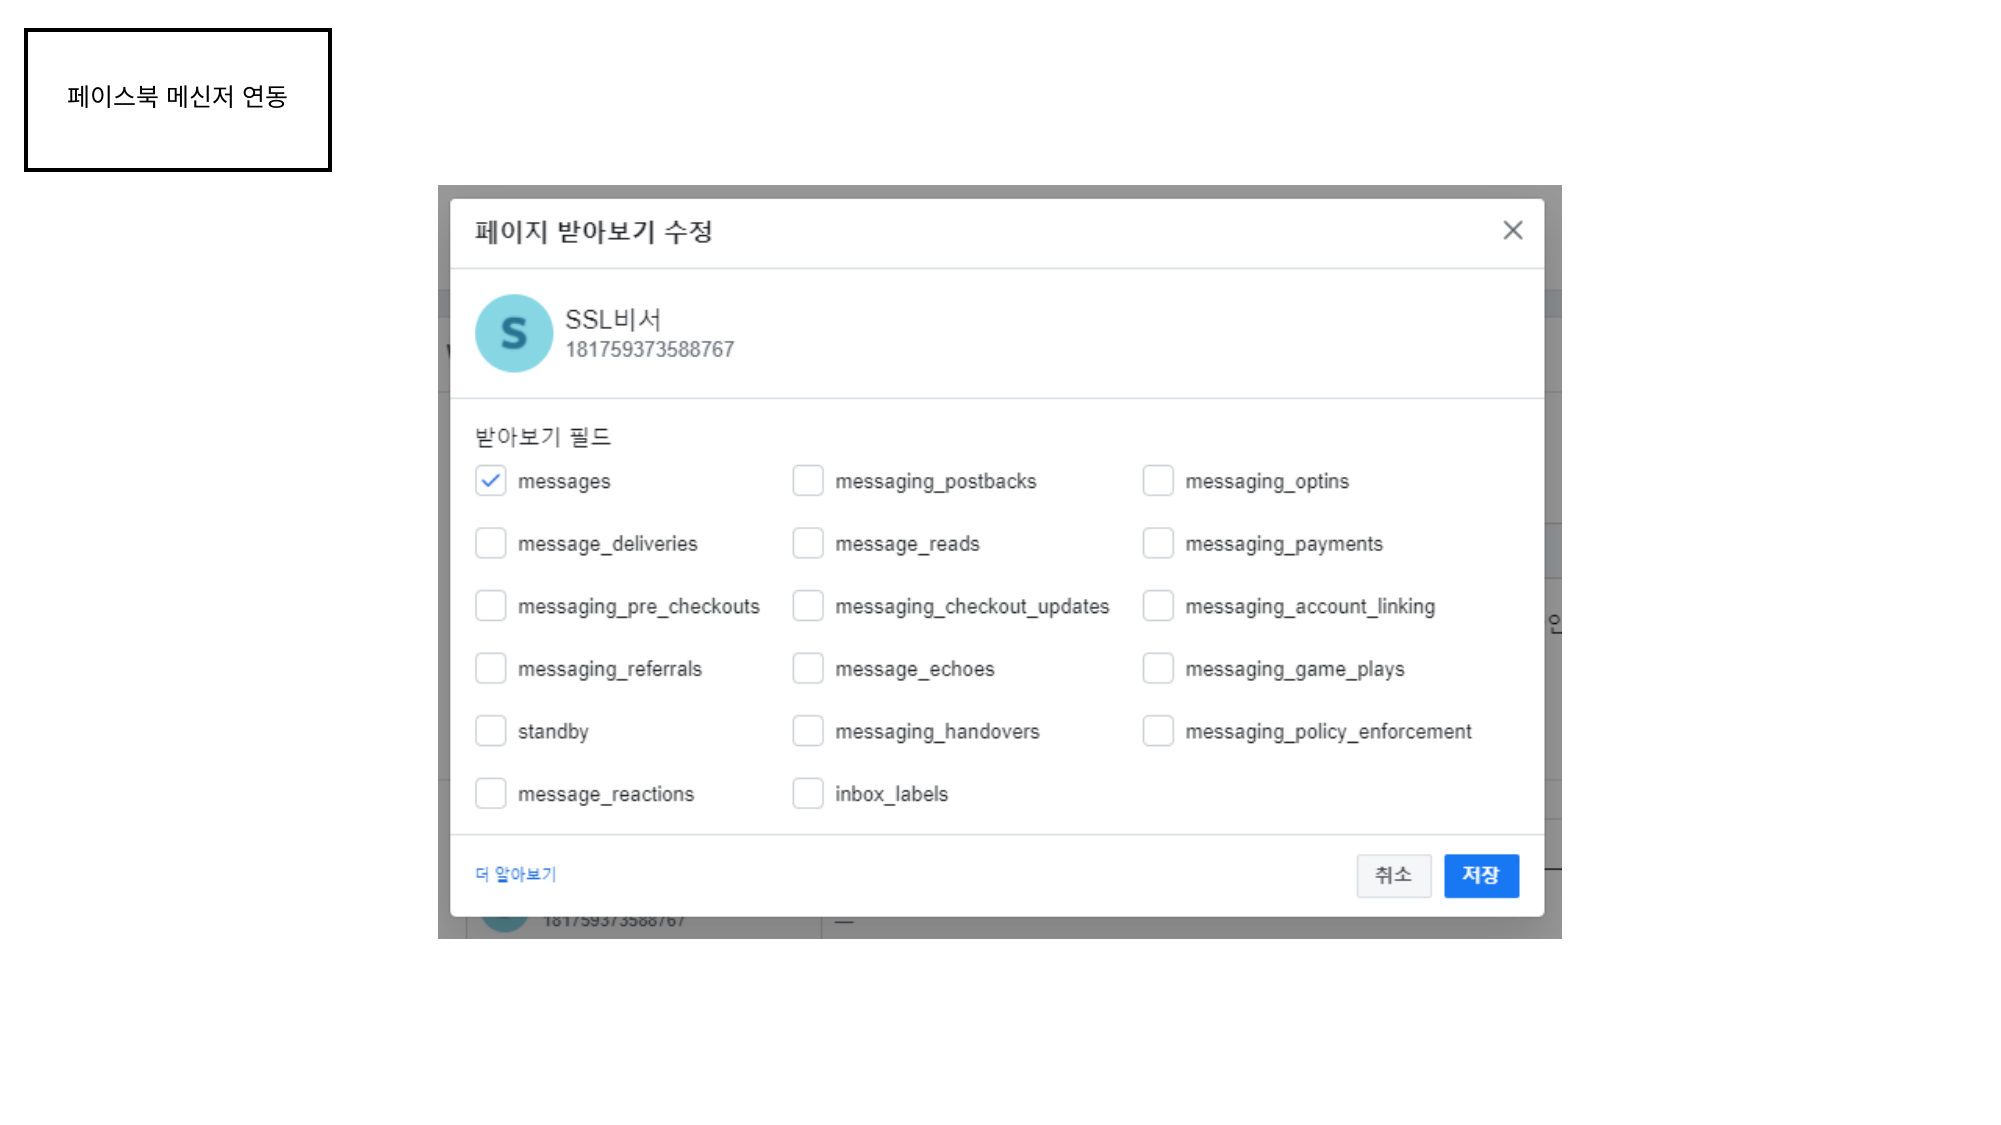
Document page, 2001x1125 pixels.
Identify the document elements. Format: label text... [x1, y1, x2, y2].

text_box [25, 29, 331, 171]
picture [438, 185, 1562, 940]
text_box 페이스북 메신저 연동 [32, 73, 324, 119]
